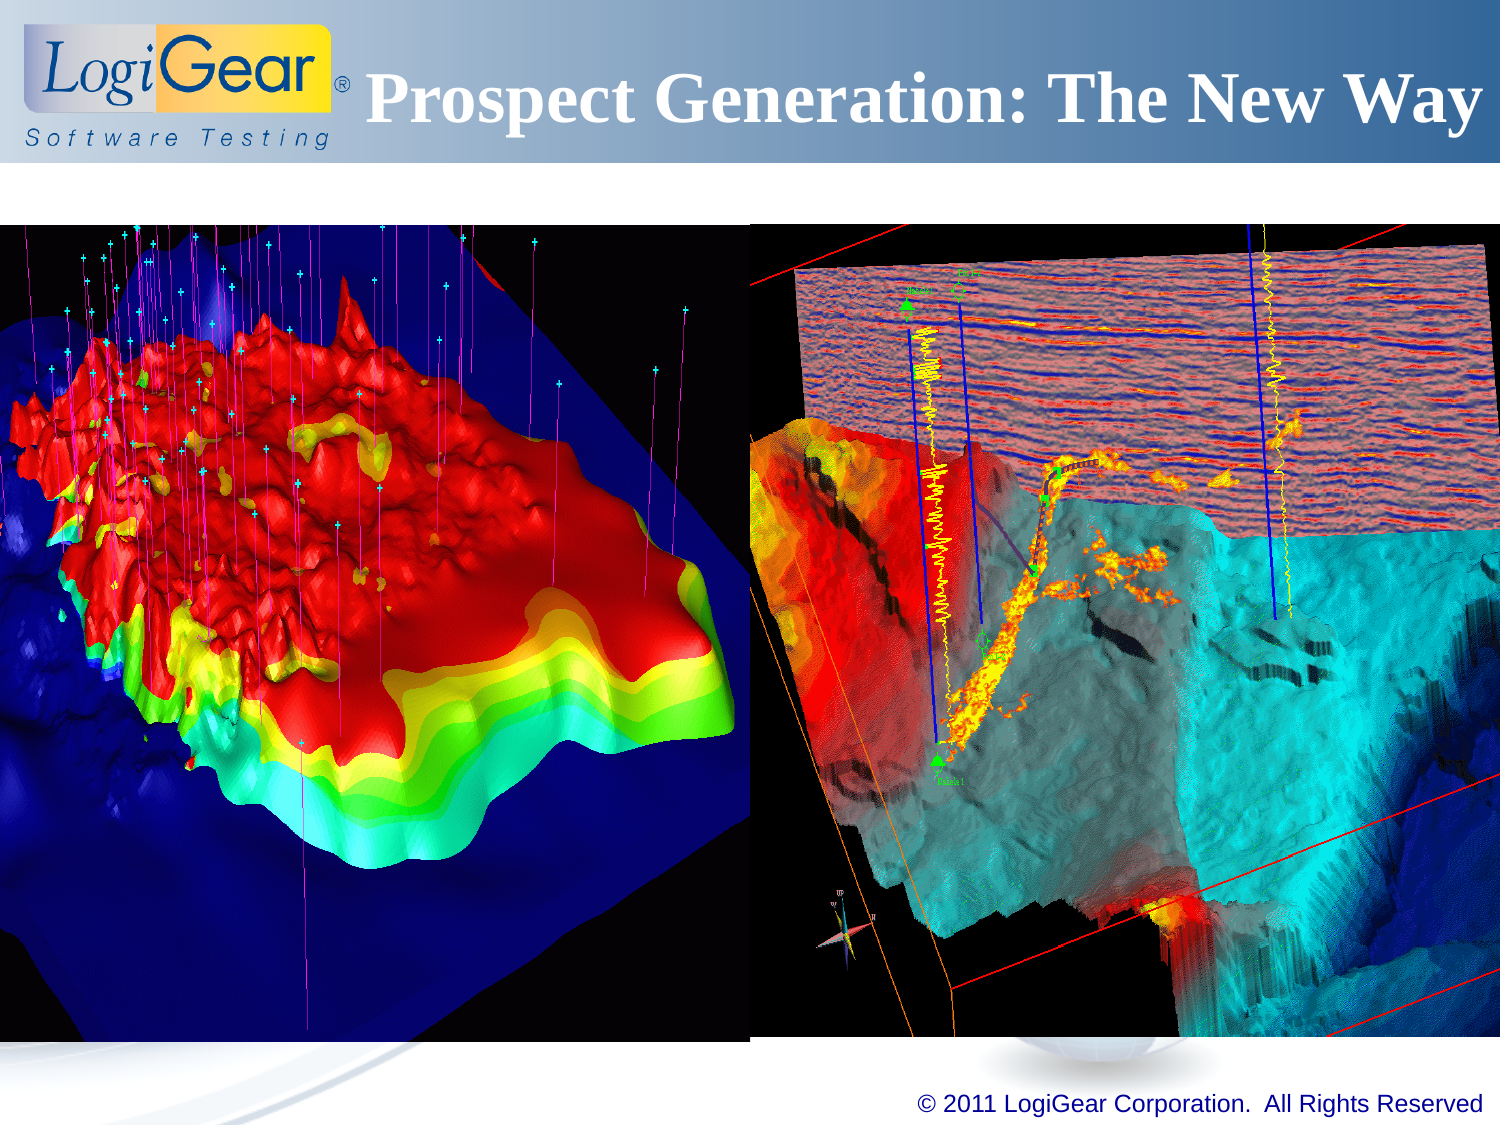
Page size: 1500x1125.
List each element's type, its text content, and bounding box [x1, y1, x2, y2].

picture [24, 24, 149, 150]
title Prospect Generation: The New Way [149, 24, 1500, 163]
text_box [0, 224, 1500, 1042]
